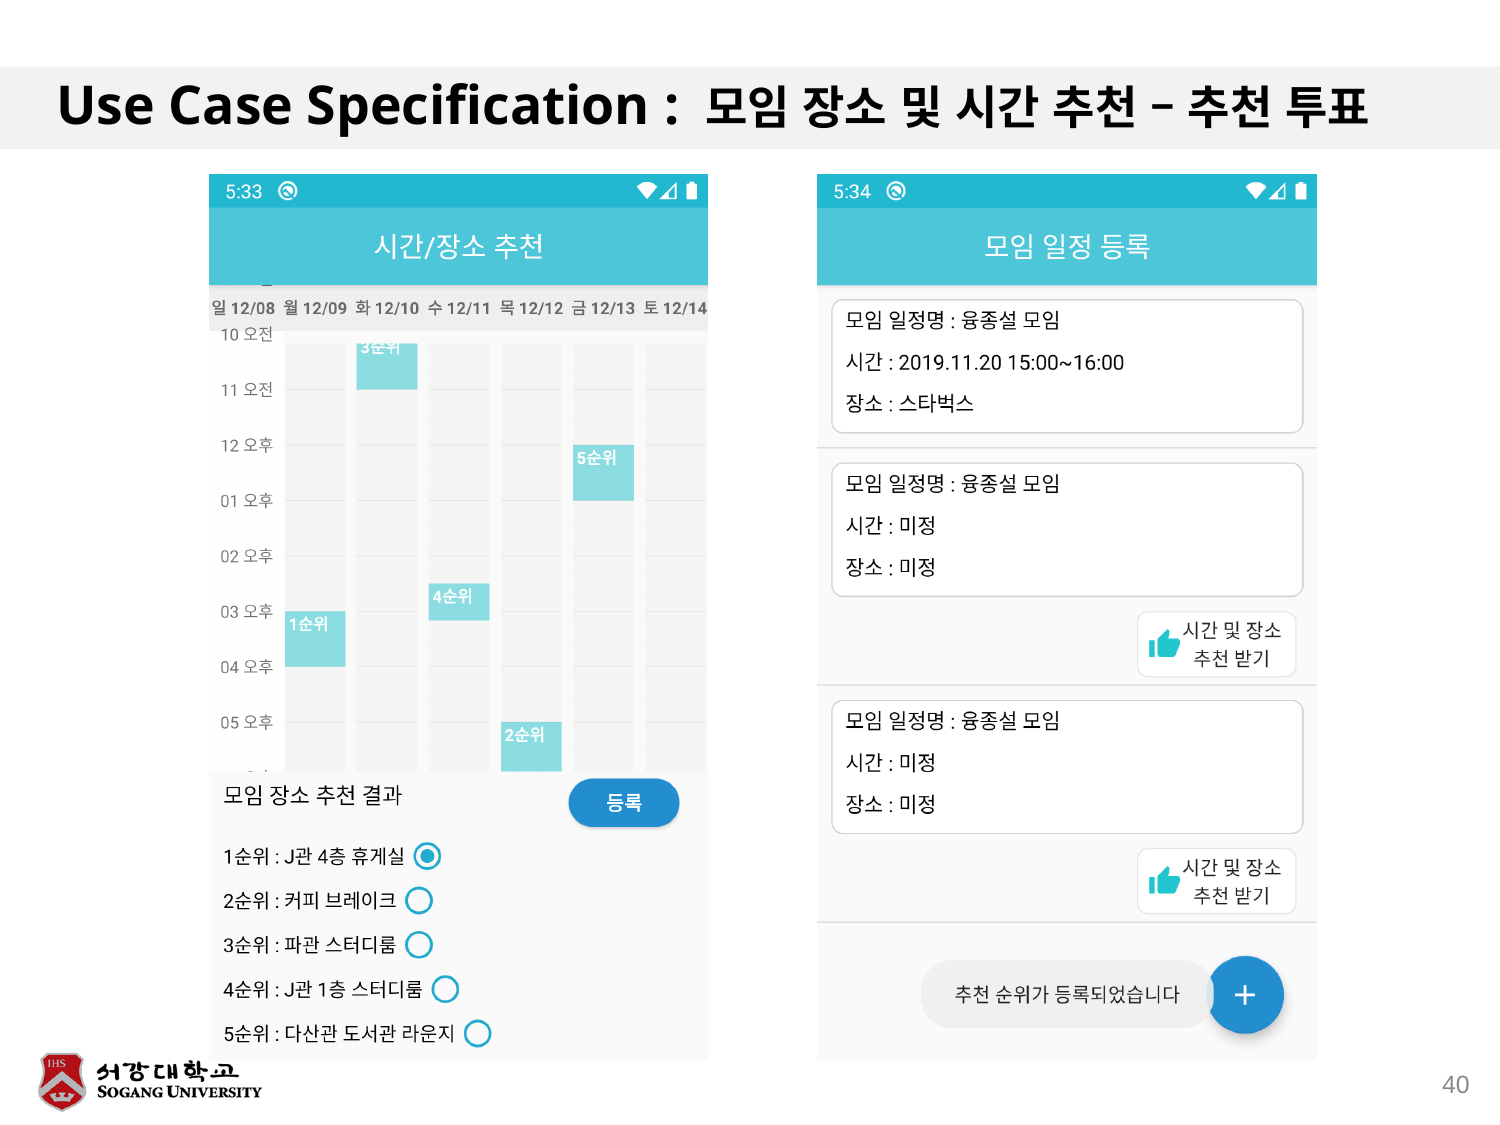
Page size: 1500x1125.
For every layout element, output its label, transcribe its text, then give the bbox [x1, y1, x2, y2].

picture [0, 174, 708, 1125]
slide_number 40 [1147, 1053, 1485, 1114]
title Use Case Specification : 모임 장소 및 시간 추천 – 추천 투표 [41, 64, 1459, 149]
picture [817, 174, 1317, 1061]
